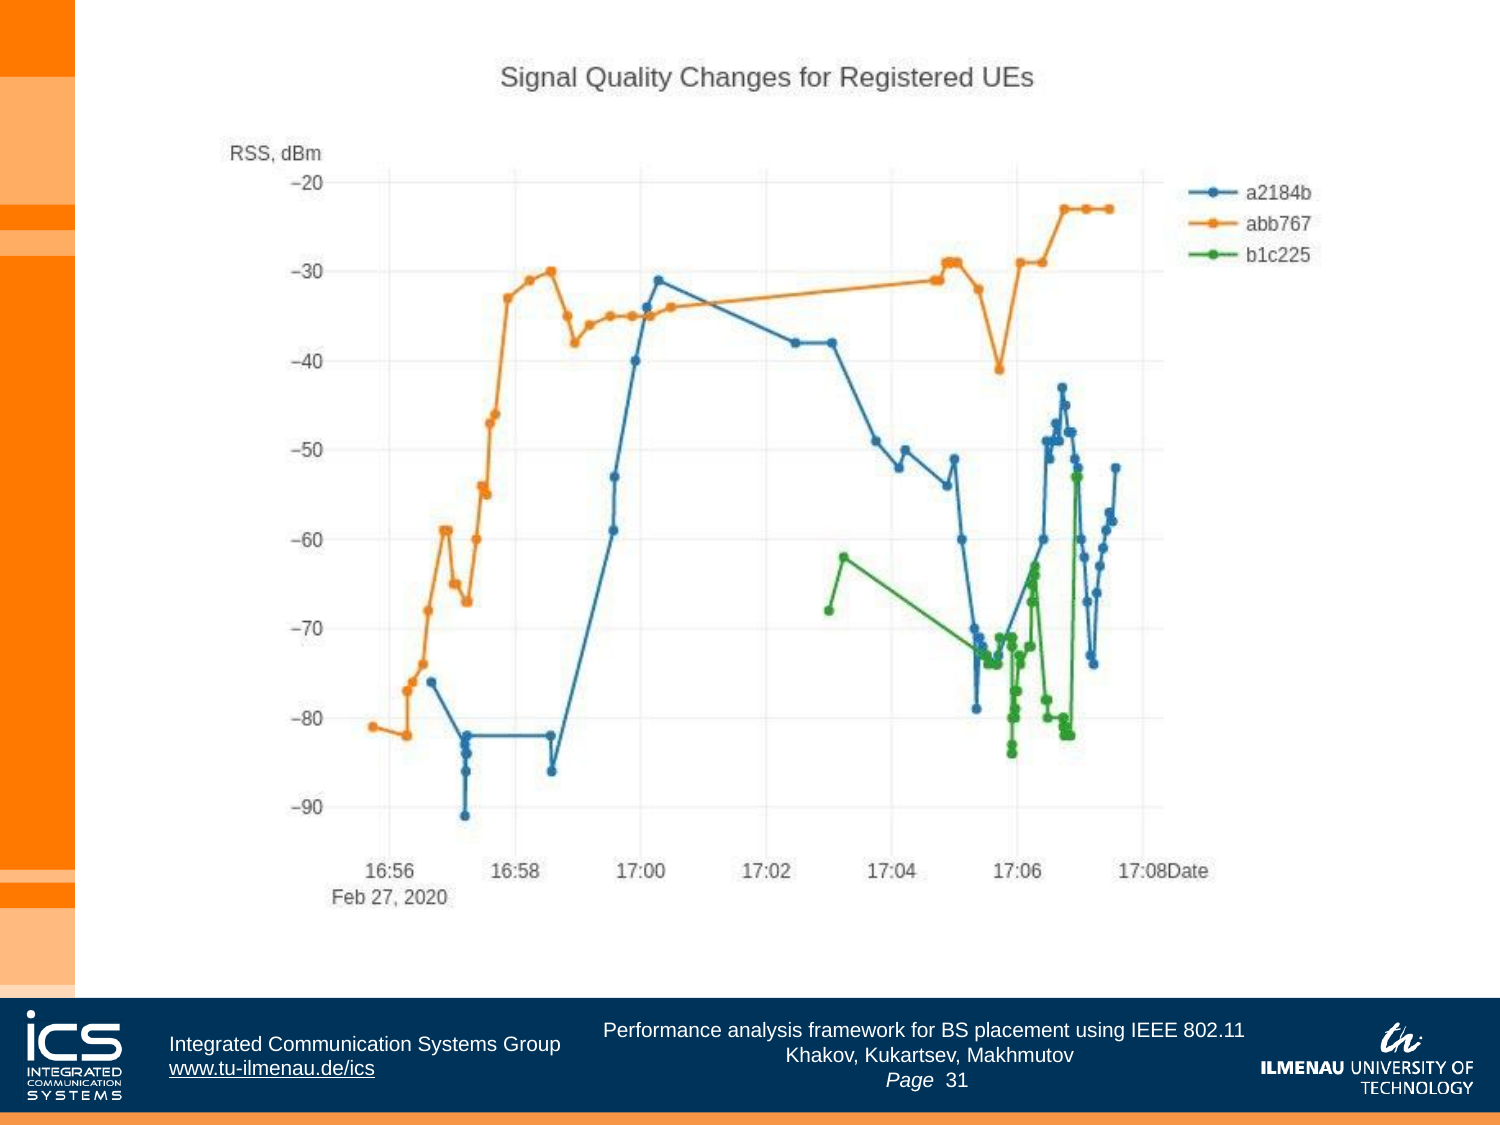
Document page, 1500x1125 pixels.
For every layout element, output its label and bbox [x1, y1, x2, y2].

picture [1261, 1022, 1474, 1094]
picture [194, 5, 1341, 988]
picture [23, 1009, 124, 1102]
